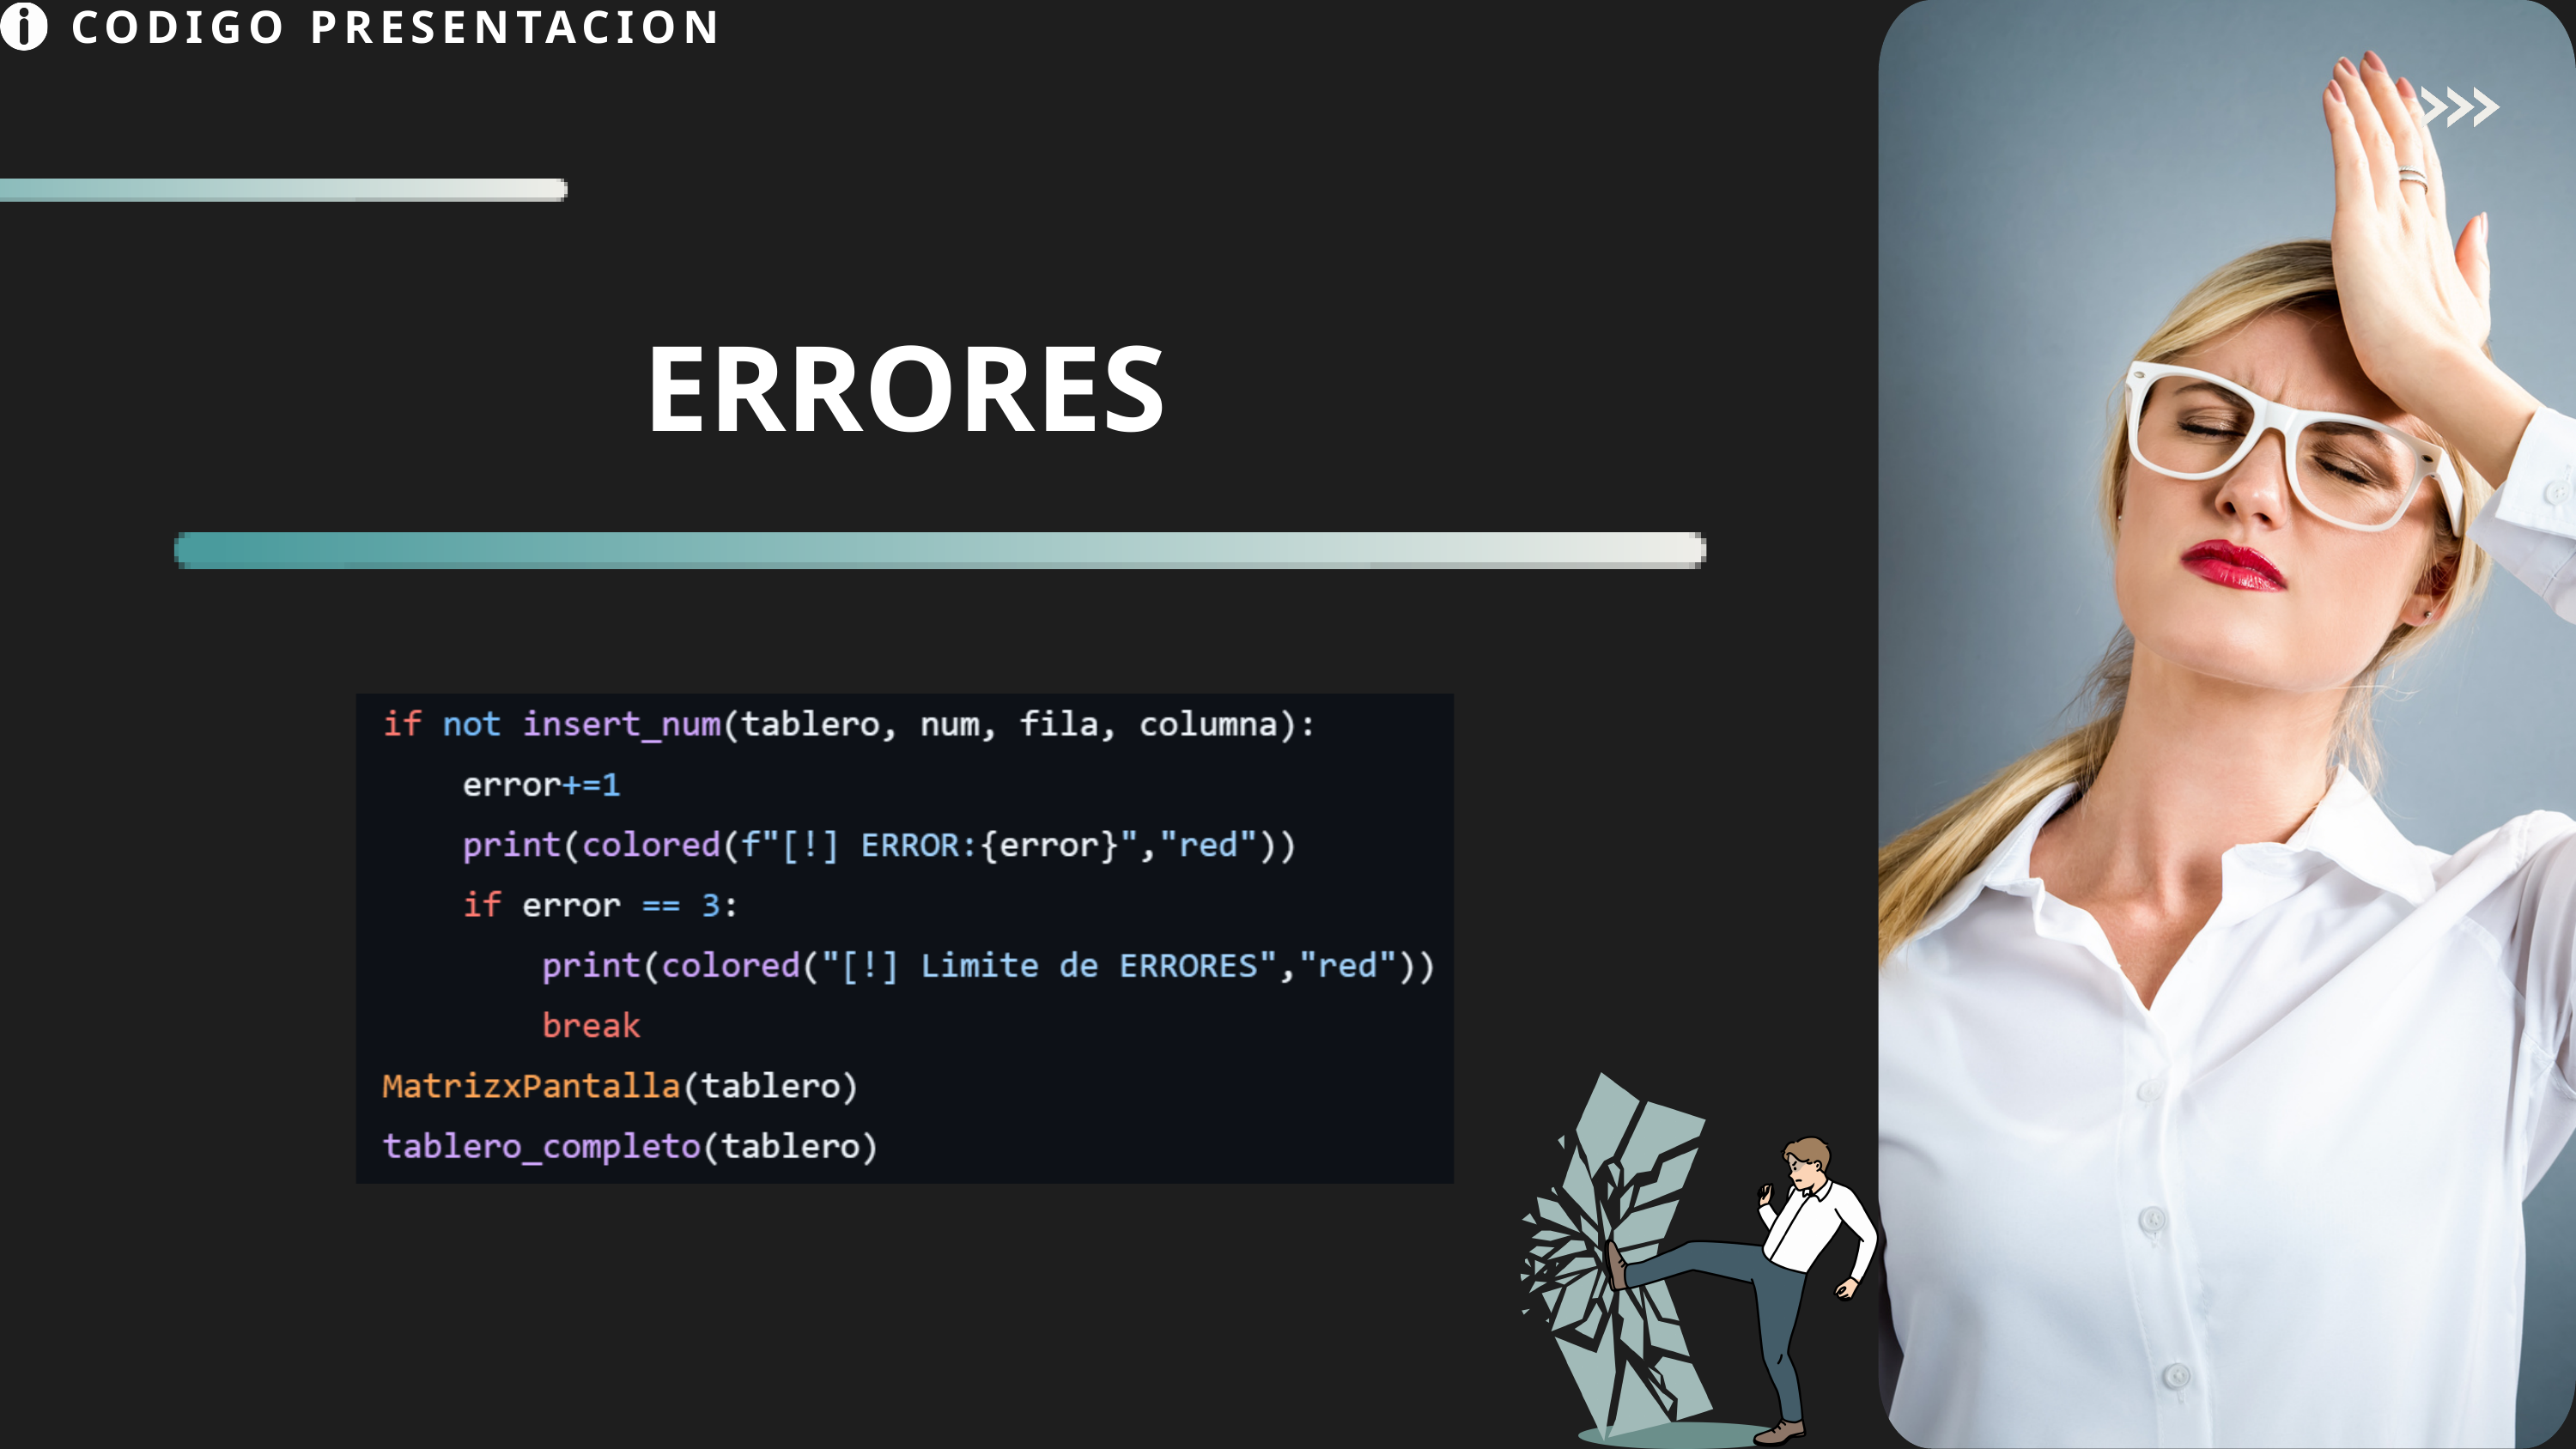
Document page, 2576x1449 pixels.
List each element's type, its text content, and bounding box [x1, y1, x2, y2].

text_box [0, 179, 568, 202]
text_box ERRORES [327, 289, 1483, 455]
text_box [1878, 0, 2576, 1449]
text_box [0, 3, 48, 51]
text_box CODIGO PRESENTACION [70, 3, 1004, 52]
text_box [173, 532, 1707, 569]
text_box [1520, 1072, 1874, 1449]
text_box [355, 694, 1455, 1184]
